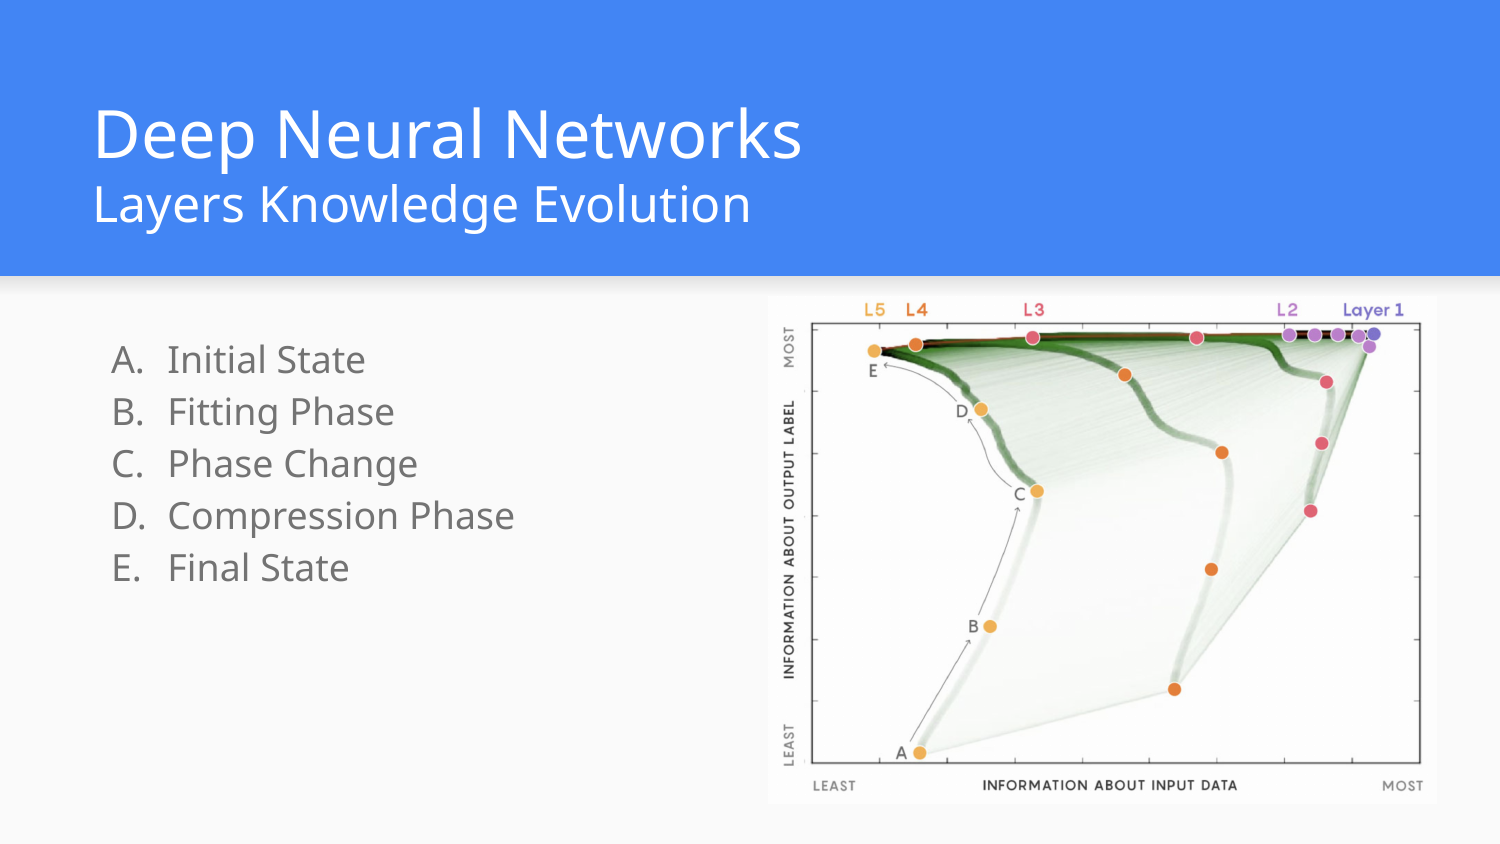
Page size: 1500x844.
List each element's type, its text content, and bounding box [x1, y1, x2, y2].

picture [768, 295, 1437, 804]
title Deep Neural Networks Layers Knowledge Evolution [77, 121, 1427, 248]
list Initial State Fitting Phase Phase Change Compression Phase Final State [77, 314, 734, 760]
